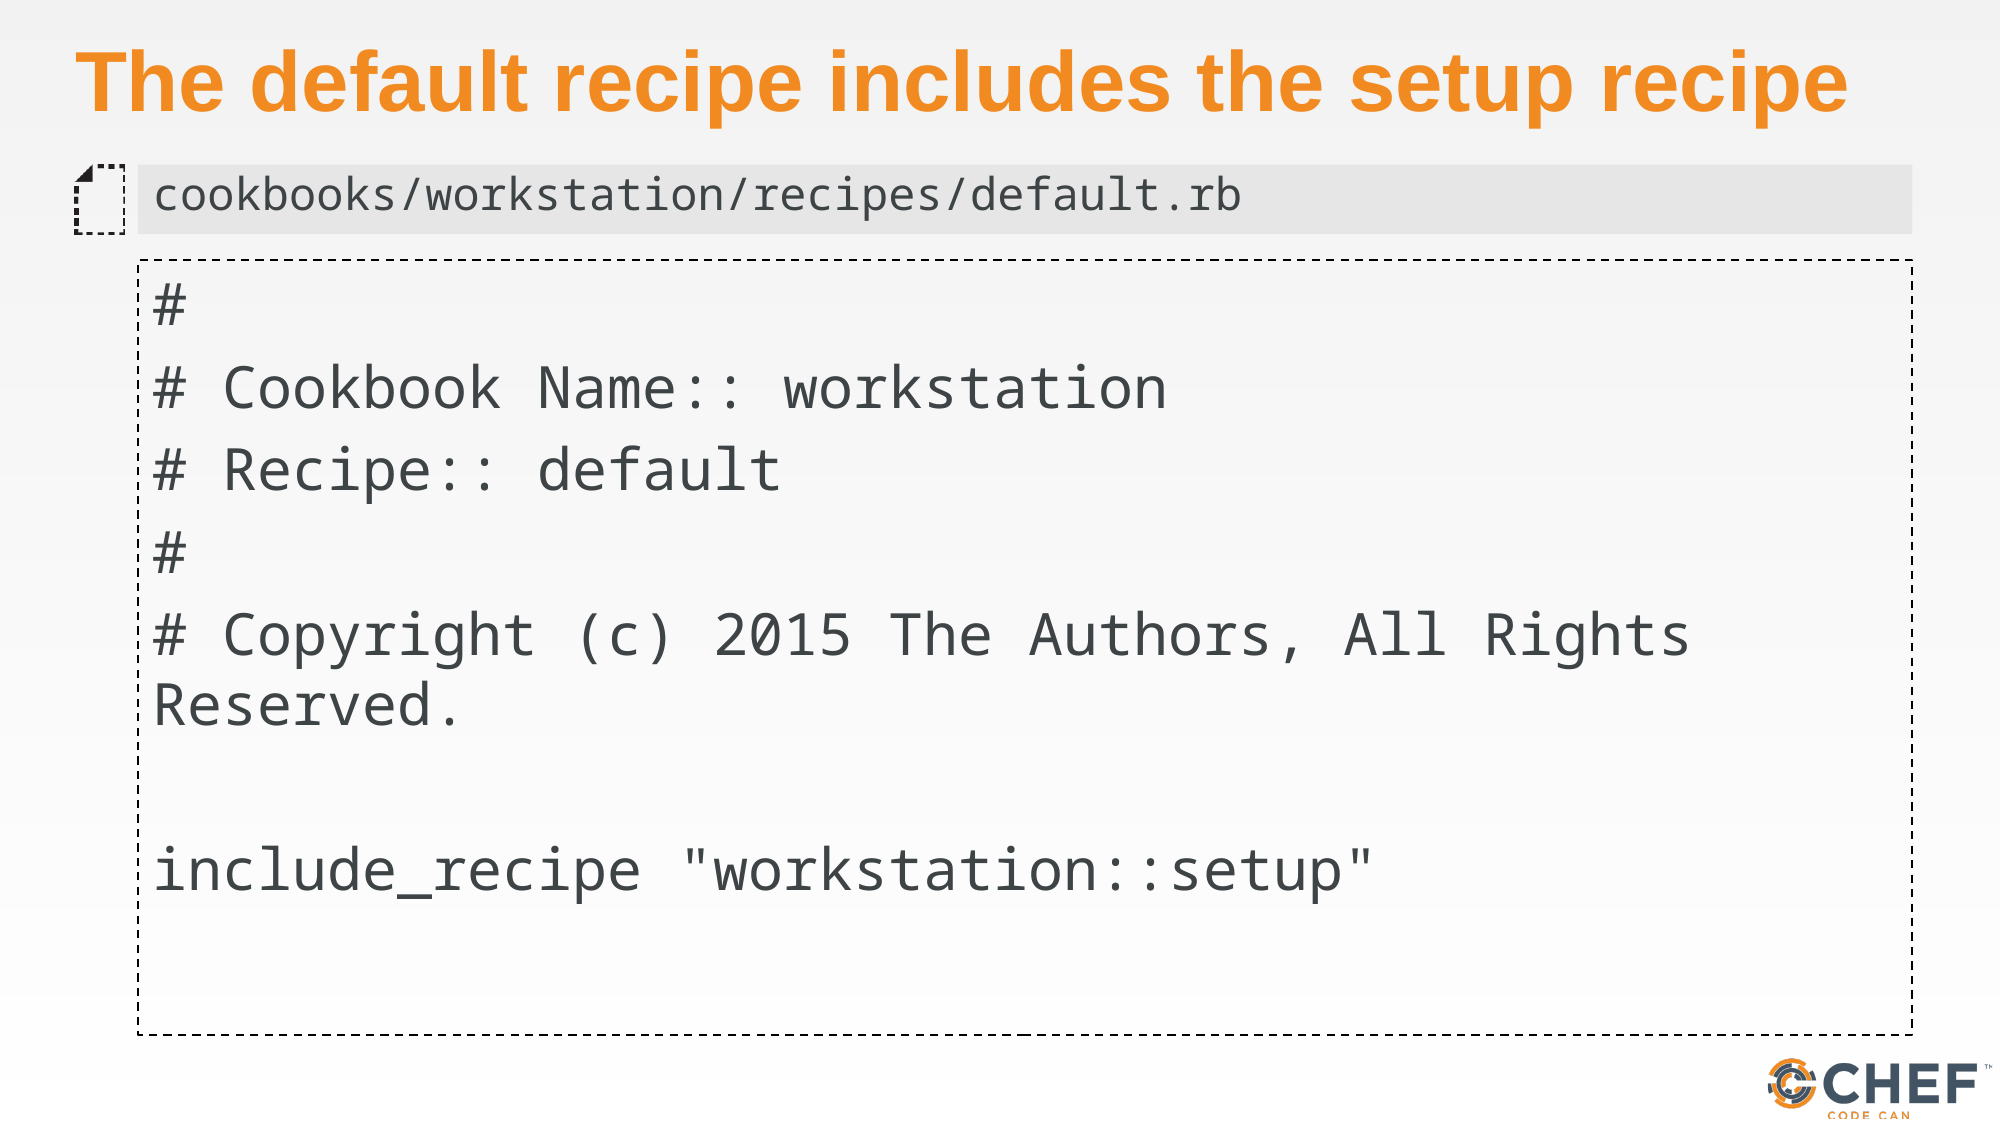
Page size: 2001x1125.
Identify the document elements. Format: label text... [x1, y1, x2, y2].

title The default recipe includes the setup recipe [75, 37, 1913, 140]
list # # Cookbook Name:: workstation # Recipe:: default # # Copyright (c) 2015 The Authors, All Rights Reserved. include_recipe "workstation::setup" [137, 259, 1913, 1036]
list cookbooks/workstation/recipes/default.rb [137, 164, 1913, 235]
